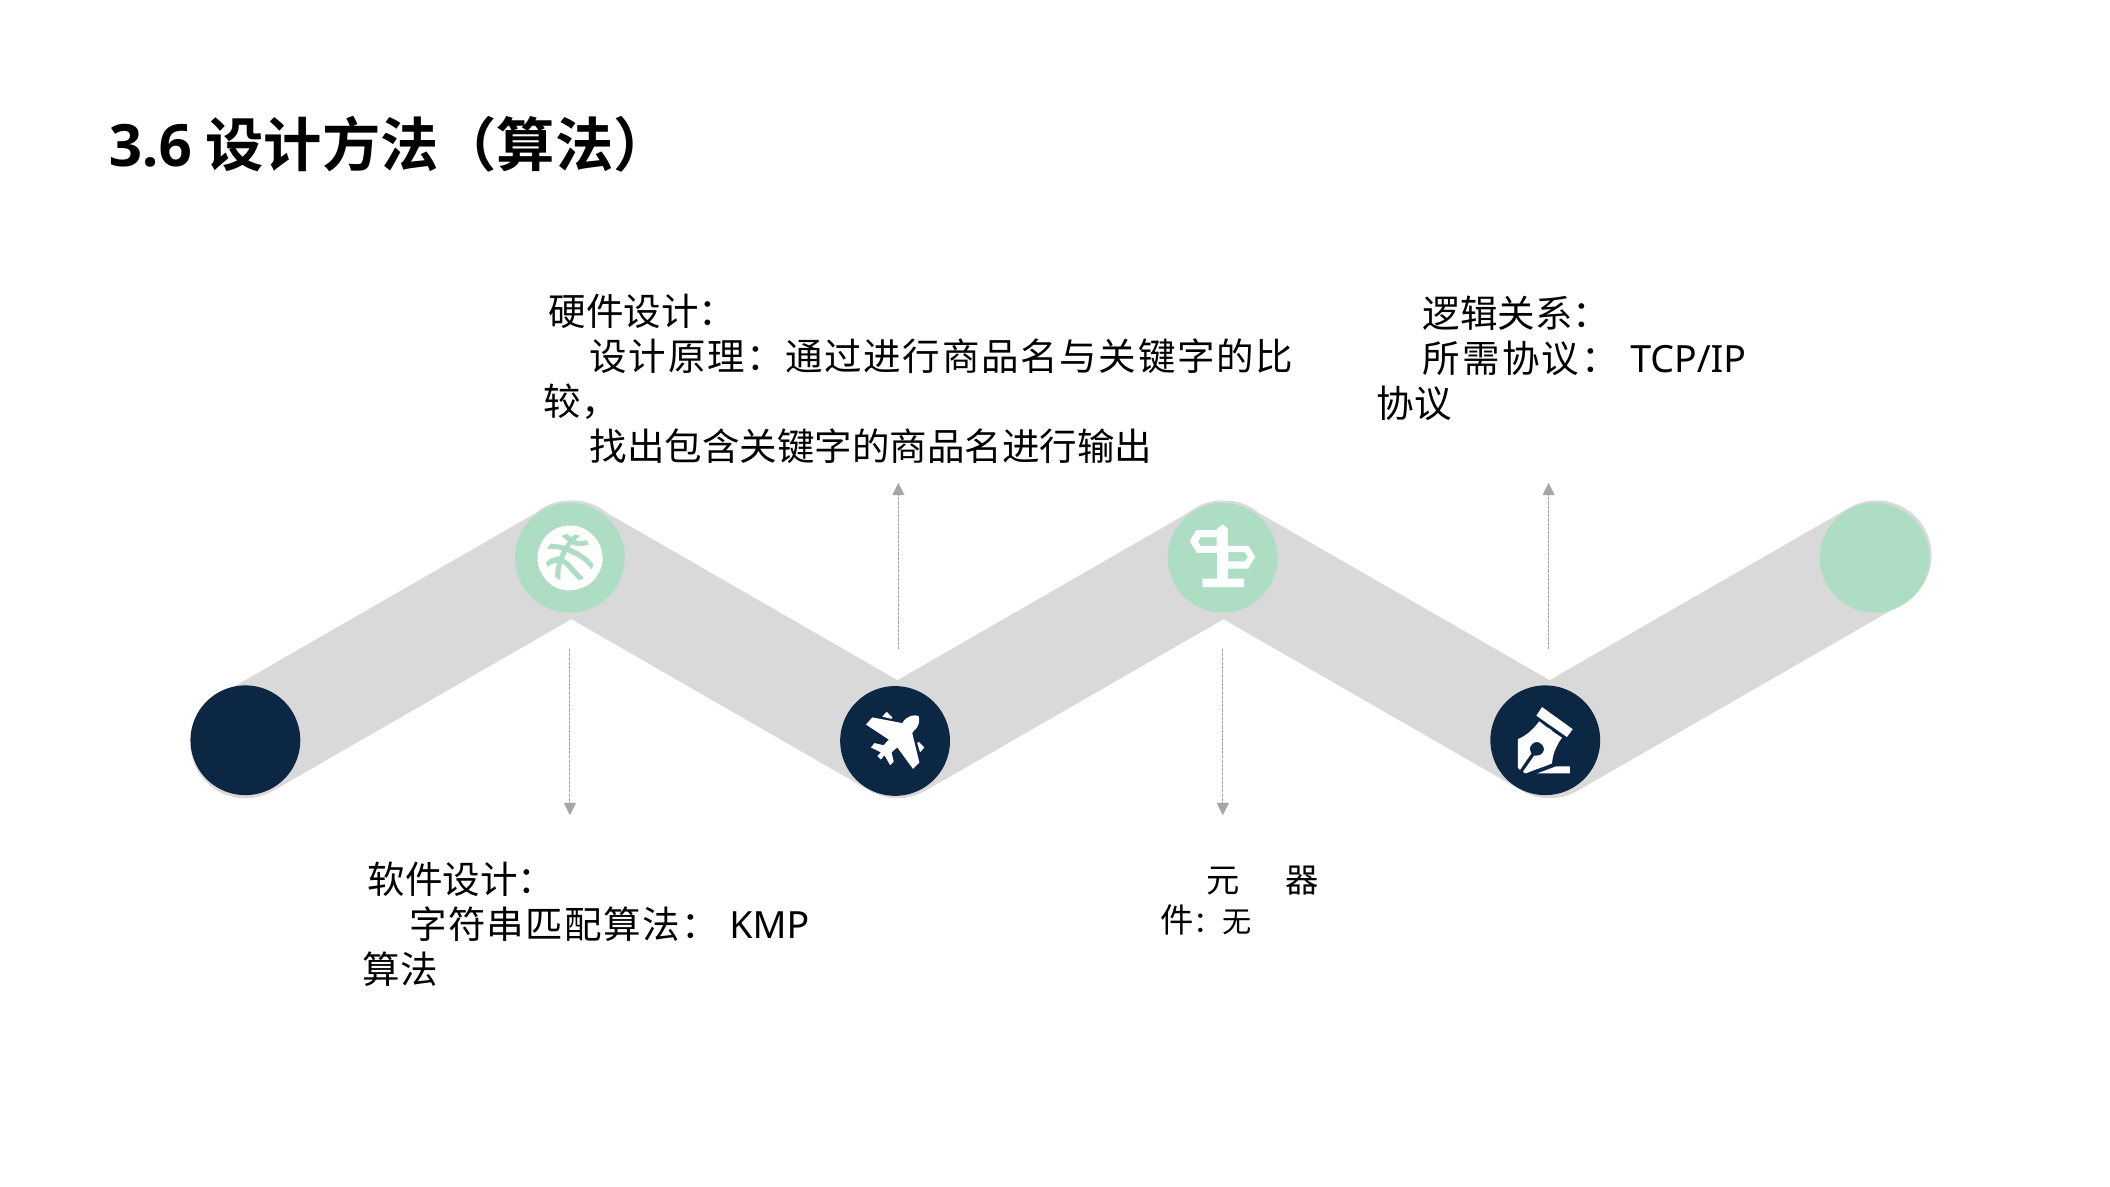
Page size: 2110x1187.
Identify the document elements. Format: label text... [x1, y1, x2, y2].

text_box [190, 268, 1930, 1030]
text_box 3.6设计方法（算法） [93, 49, 1149, 186]
